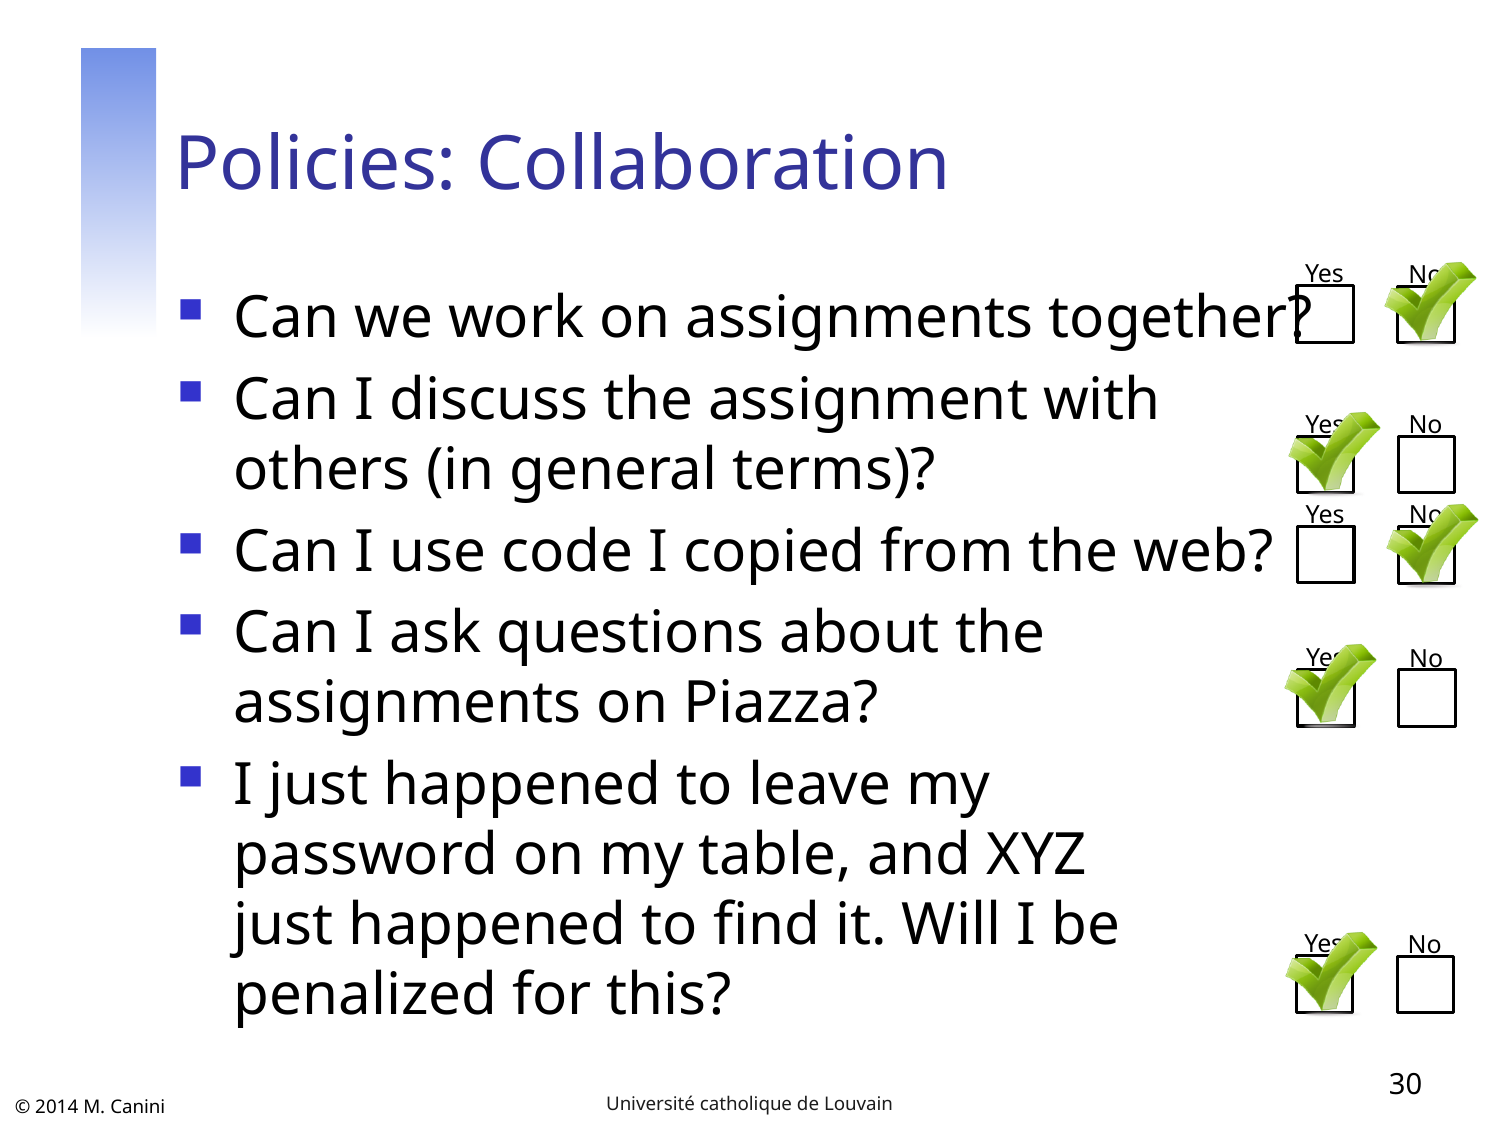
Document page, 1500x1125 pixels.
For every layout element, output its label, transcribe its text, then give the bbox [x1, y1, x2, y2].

picture [1274, 398, 1487, 603]
picture [1271, 917, 1385, 1031]
list Can we work on assignments together? Can I discuss the assignment with others (in general terms)? Can I use code I copied from the web? Can I ask questions about the assignments on Piazza? I just happened to leave my password on my table, and XYZ just happened to find it. Will I be penalized for this? [162, 271, 1464, 1044]
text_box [1290, 519, 1368, 584]
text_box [1388, 920, 1456, 1013]
slide_number 30 [1124, 1037, 1438, 1113]
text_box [1290, 250, 1366, 343]
picture [1271, 629, 1384, 743]
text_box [1389, 634, 1457, 727]
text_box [1390, 400, 1457, 487]
footer Université catholique de Louvain [512, 1083, 987, 1125]
picture [1370, 248, 1484, 361]
title Policies: Collaboration [158, 49, 1438, 213]
